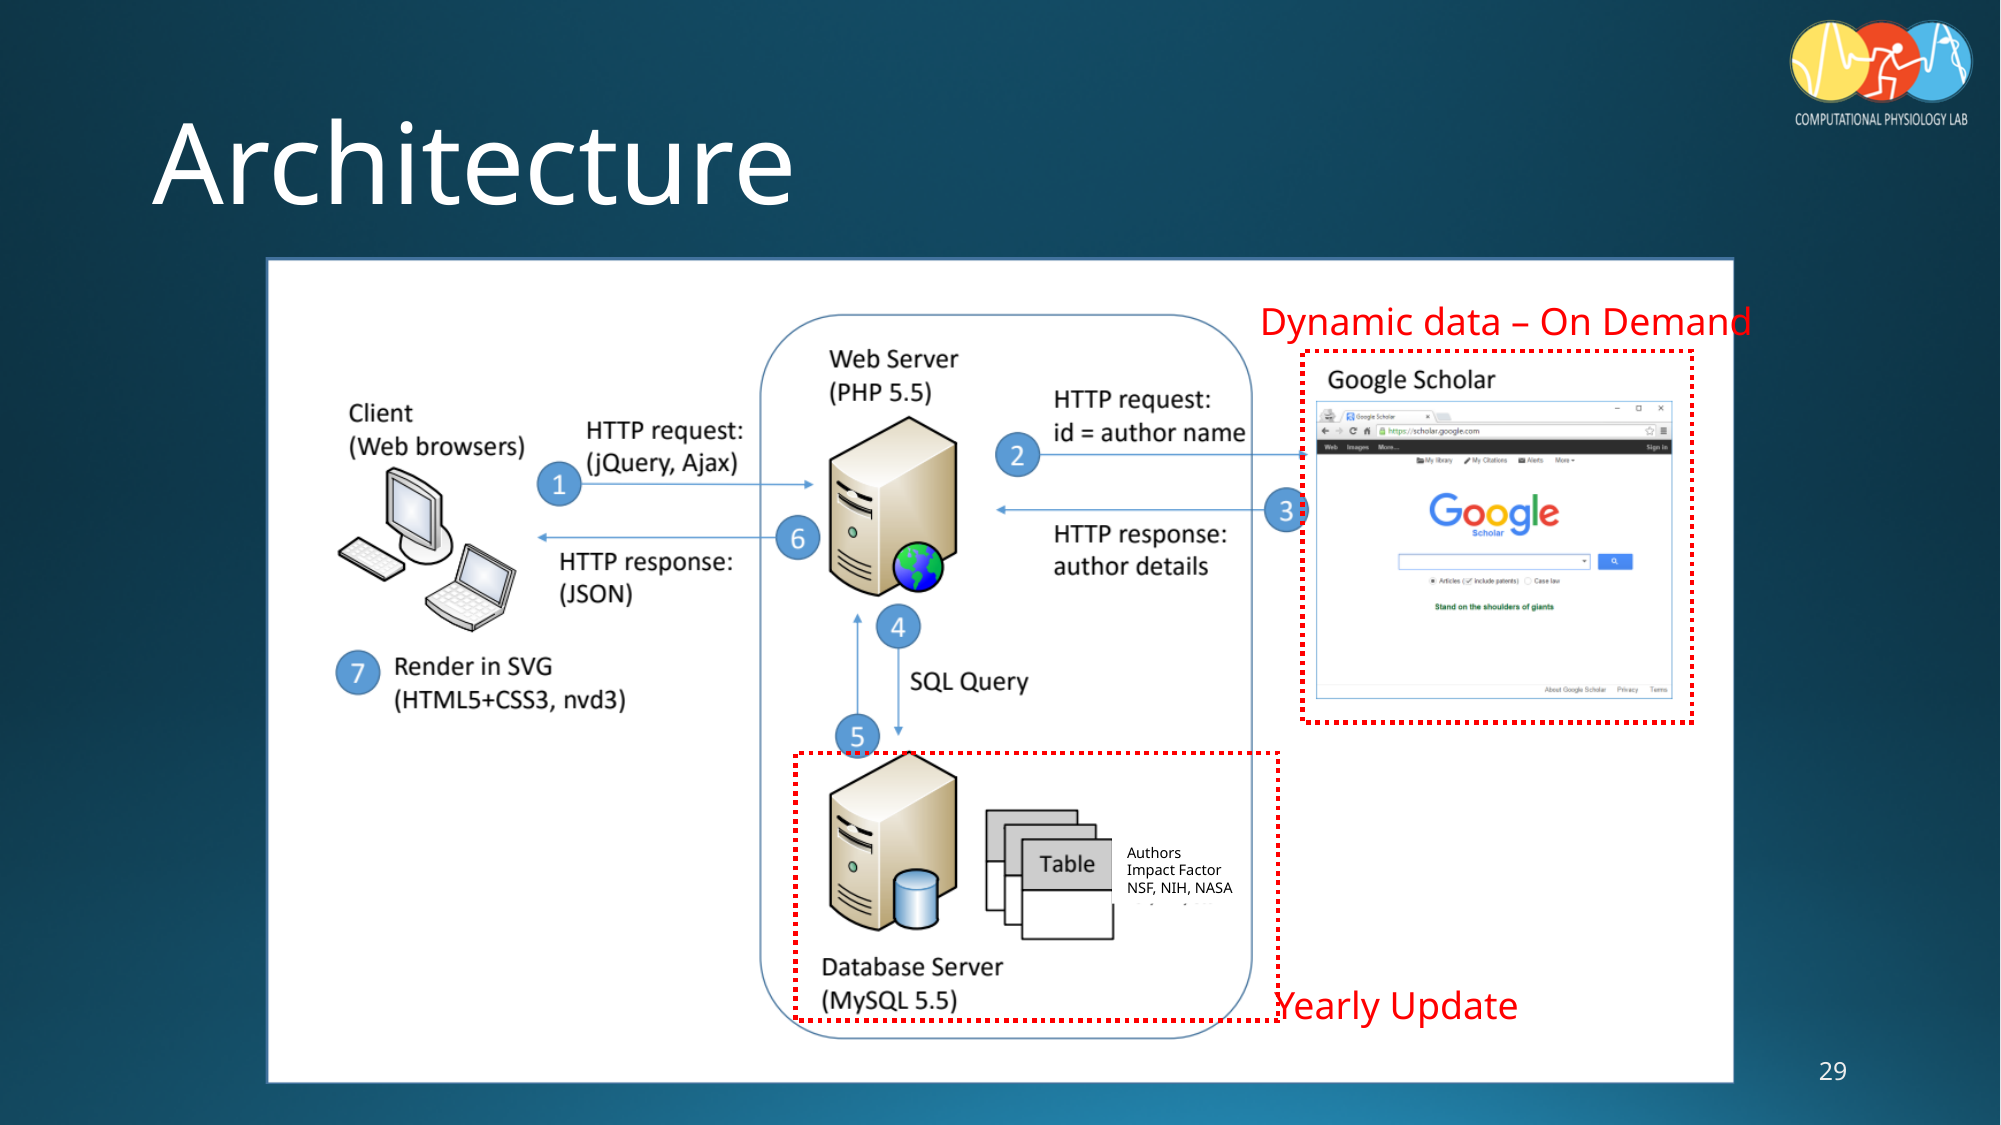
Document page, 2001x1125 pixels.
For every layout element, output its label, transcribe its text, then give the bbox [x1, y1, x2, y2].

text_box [795, 752, 1522, 1036]
title Architecture [137, 59, 1863, 278]
picture [0, 0, 2001, 1125]
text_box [265, 257, 1735, 1084]
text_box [1271, 290, 1742, 723]
slide_number 29 [1412, 1042, 1863, 1103]
